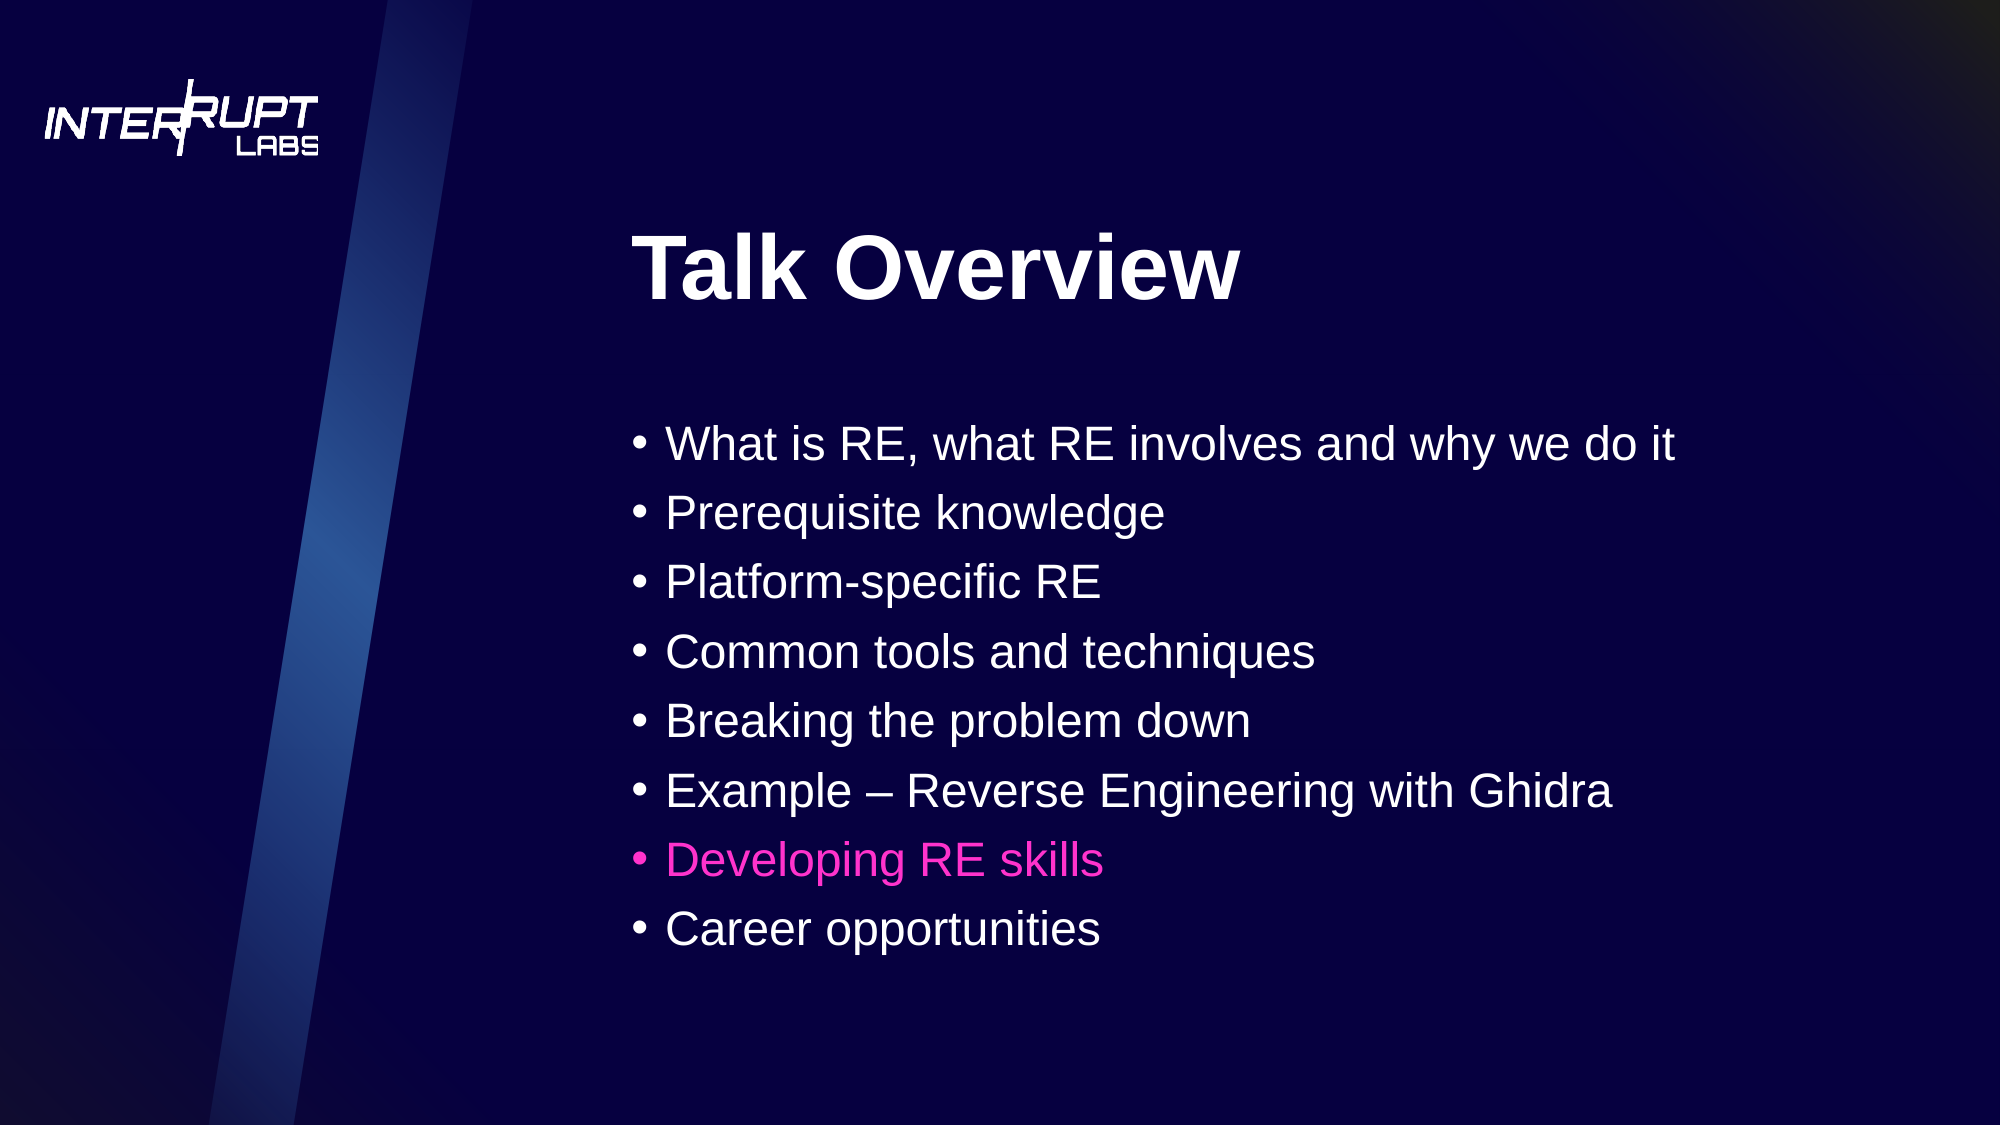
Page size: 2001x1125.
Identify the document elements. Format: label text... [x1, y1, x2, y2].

picture [0, 0, 2000, 1125]
title Talk Overview [616, 161, 1908, 379]
list What is RE, what RE involves and why we do it Prerequisite knowledge Platform-specific RE Common tools and techniques Breaking the problem down Example – Reverse Engineering with Ghidra Developing RE skills Career opportunities [616, 411, 1908, 964]
